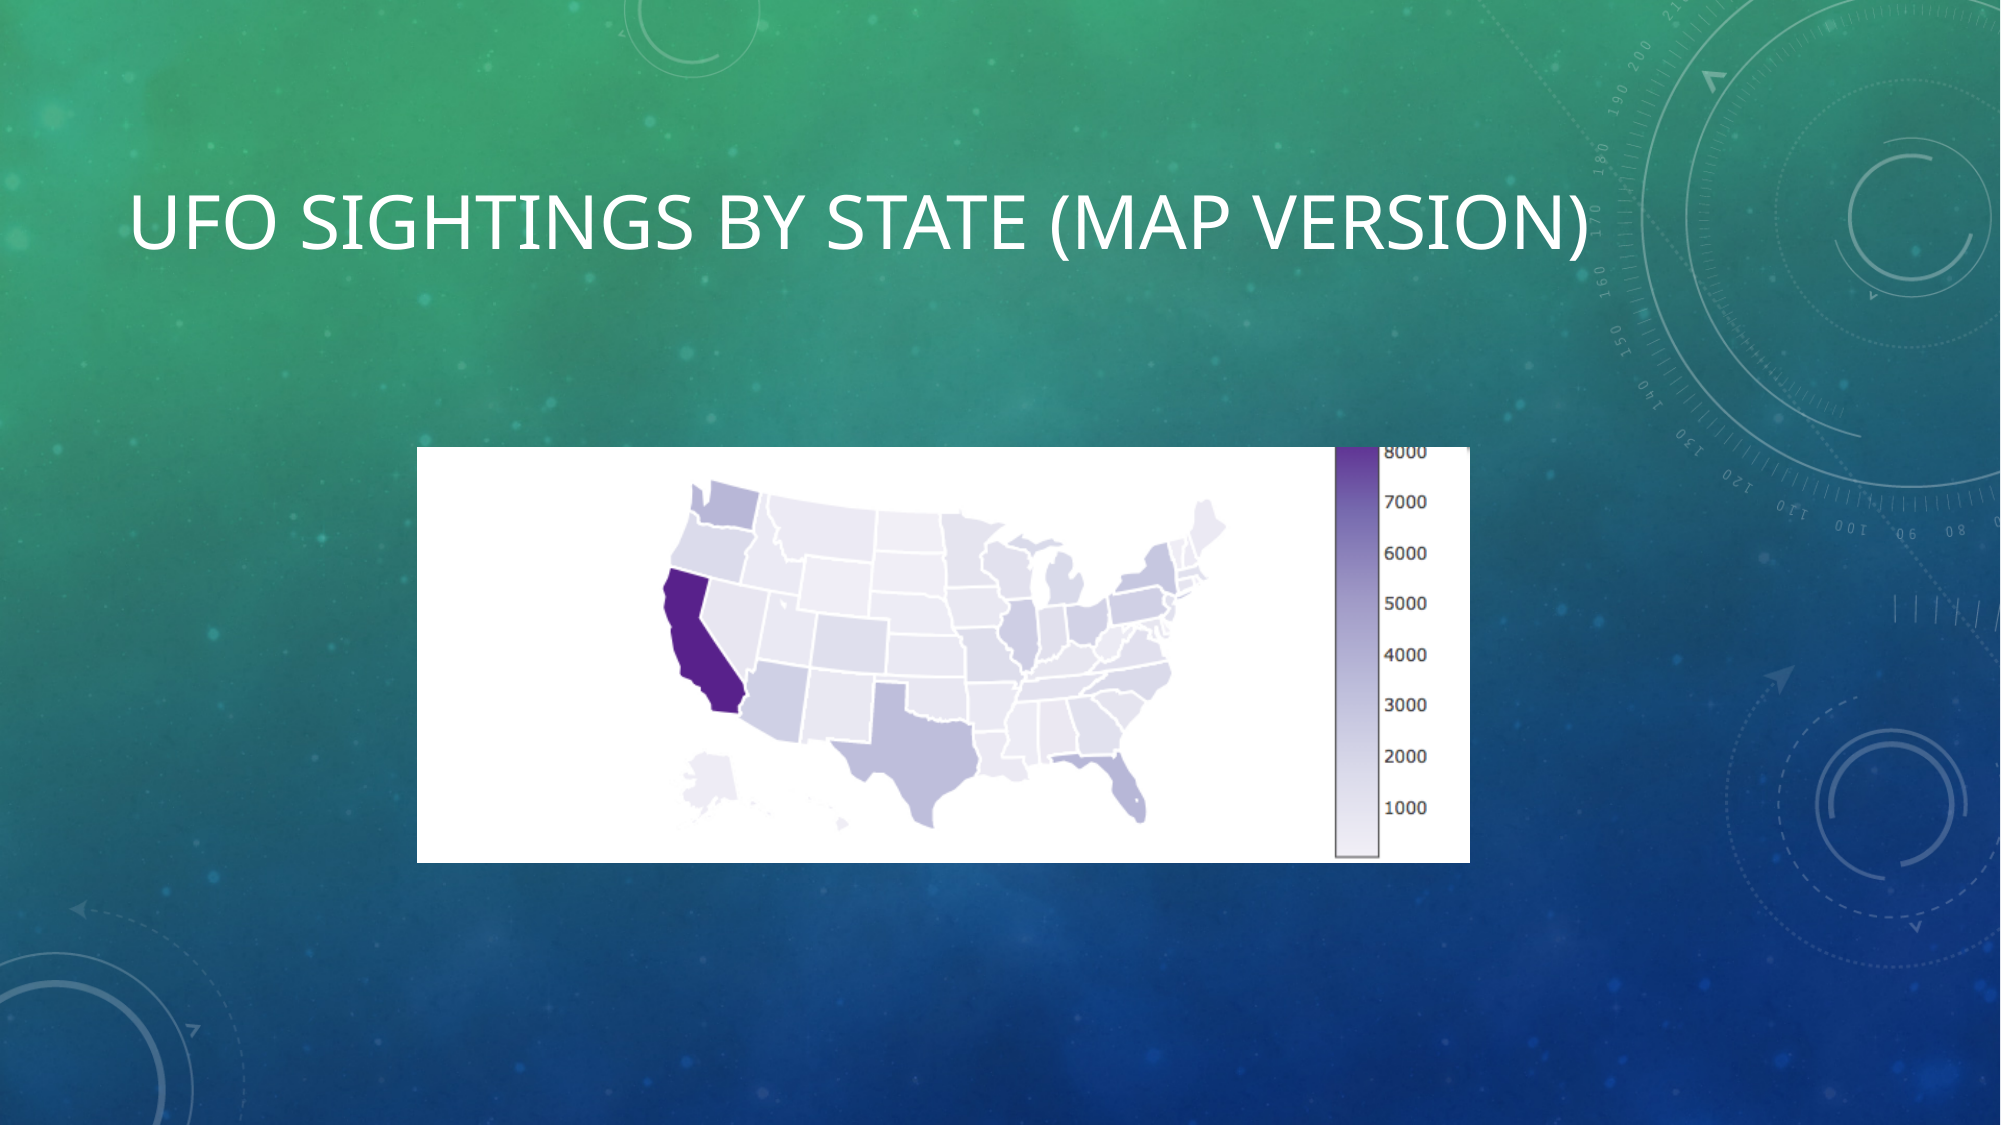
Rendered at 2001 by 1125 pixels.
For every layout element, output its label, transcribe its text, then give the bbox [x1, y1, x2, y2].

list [417, 447, 1470, 864]
title UFO Sightings BY StATE (MAP VERSION) [112, 99, 1775, 339]
picture [0, 0, 2001, 1125]
